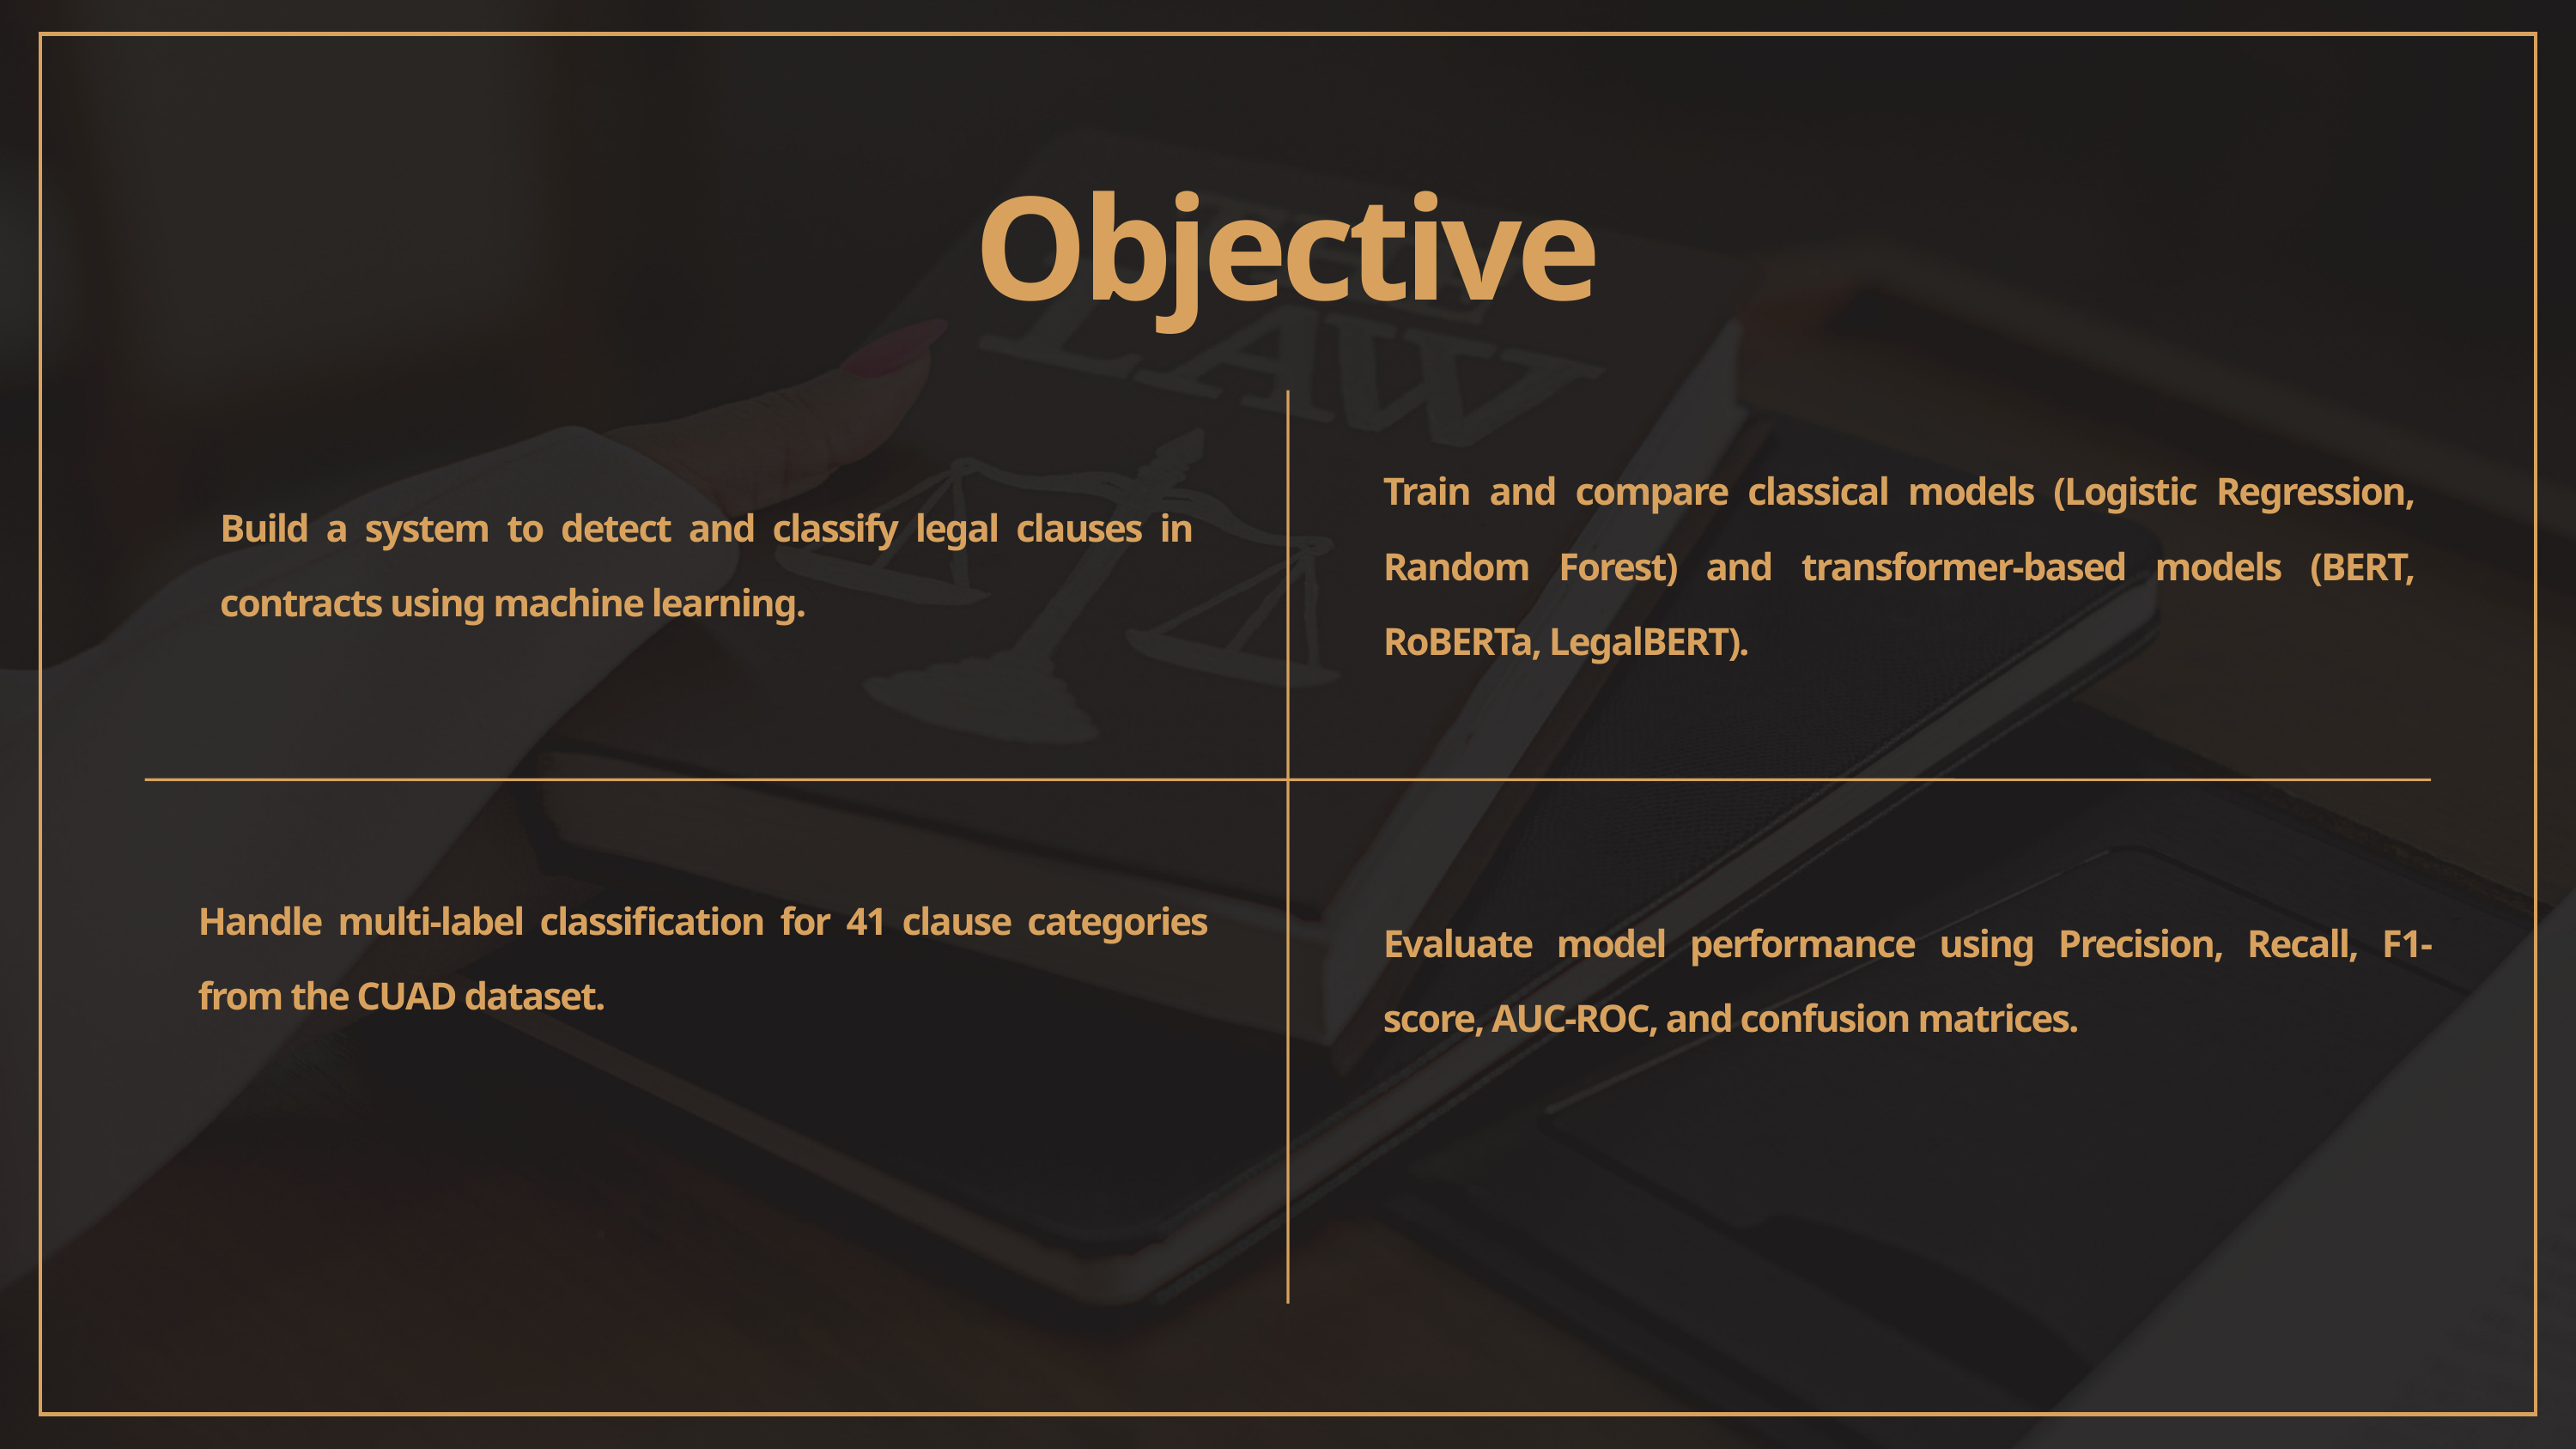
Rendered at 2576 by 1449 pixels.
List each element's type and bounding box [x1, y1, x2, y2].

text_box [0, 0, 2576, 1449]
text_box [39, 33, 2537, 1415]
